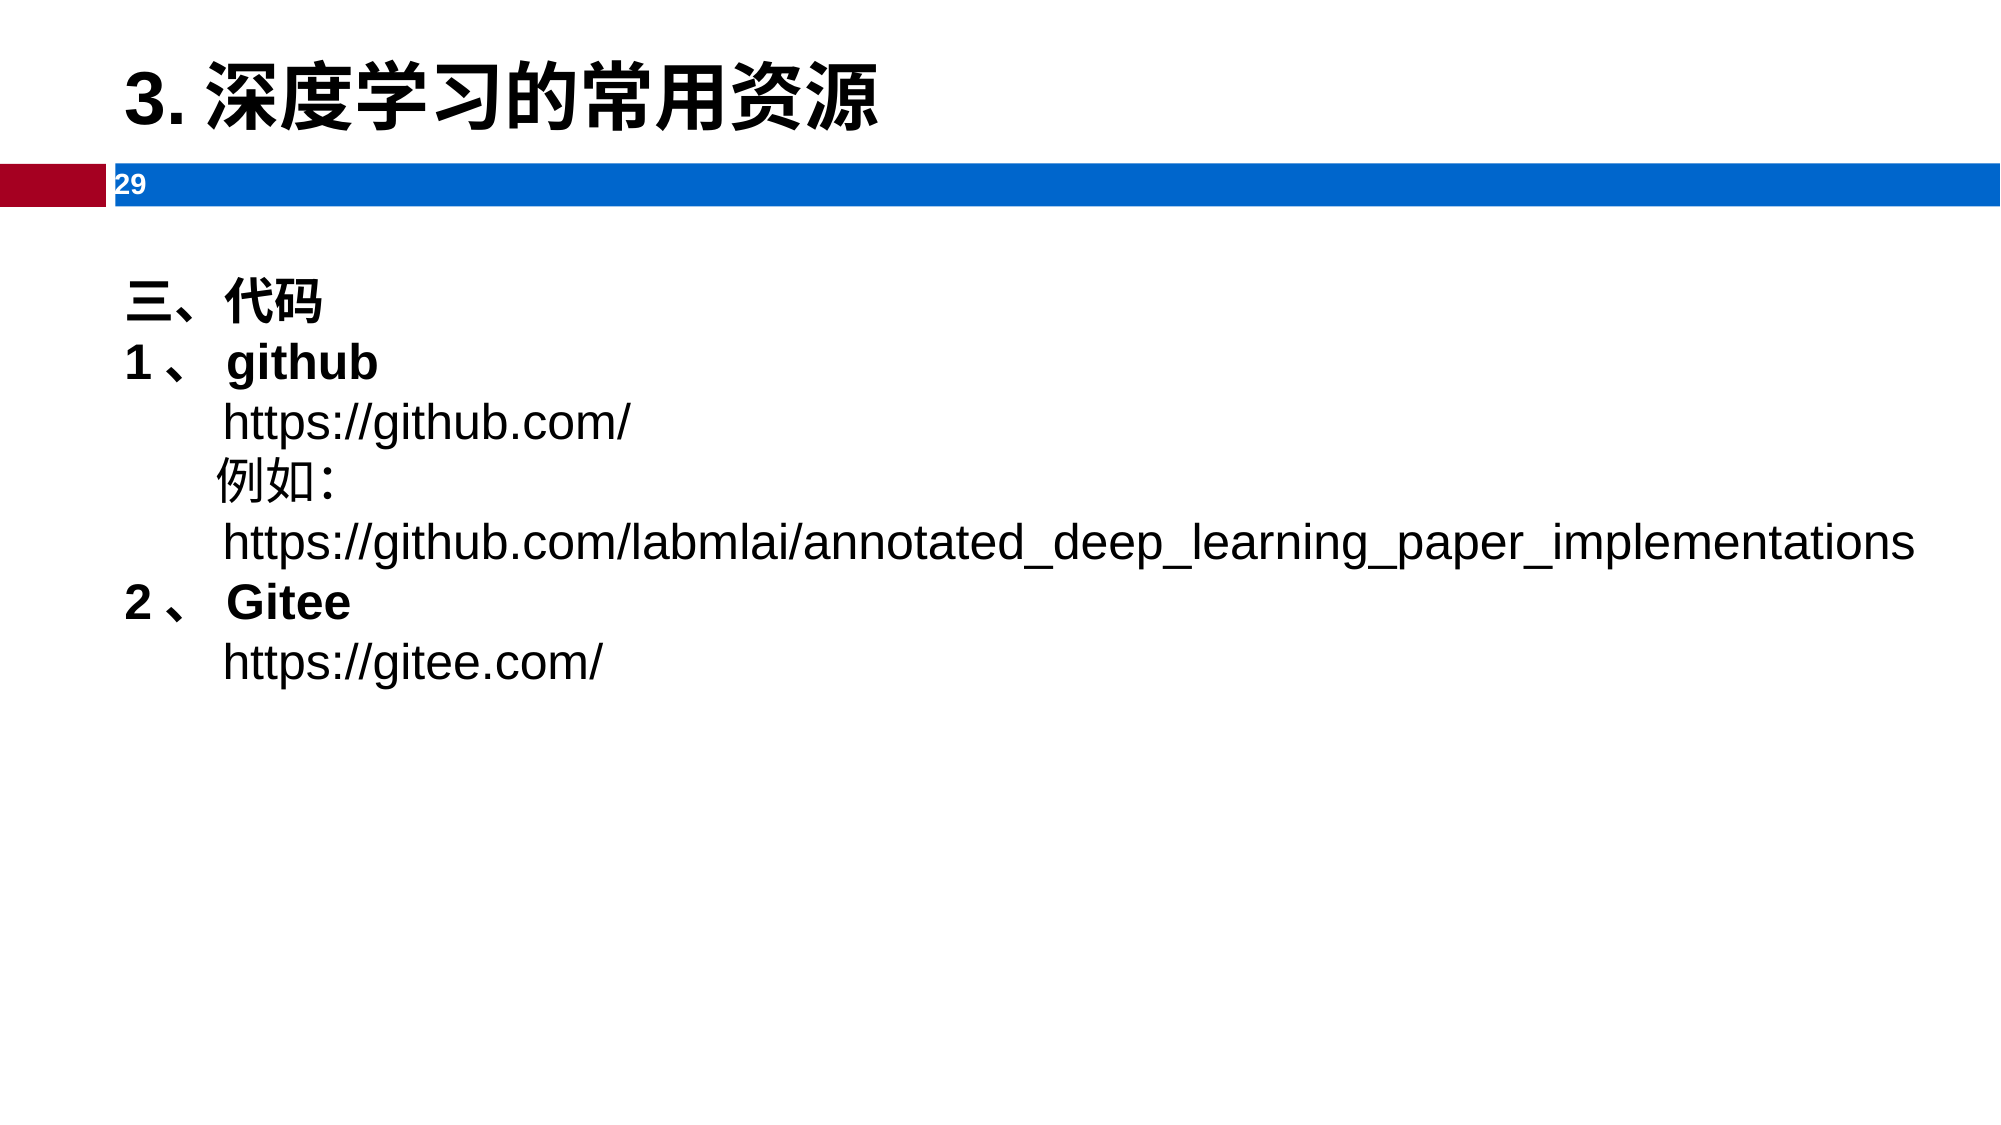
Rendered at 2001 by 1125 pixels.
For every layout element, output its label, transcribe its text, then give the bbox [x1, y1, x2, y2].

title 3.深度学习的常用资源 [109, 38, 2000, 150]
text_box 三、代码 1、github https://github.com/ 例如： https://github.com/labmlai/annotated_deep_learning_paper_implementations 2、Gitee https://gitee.com/ [109, 262, 1951, 698]
